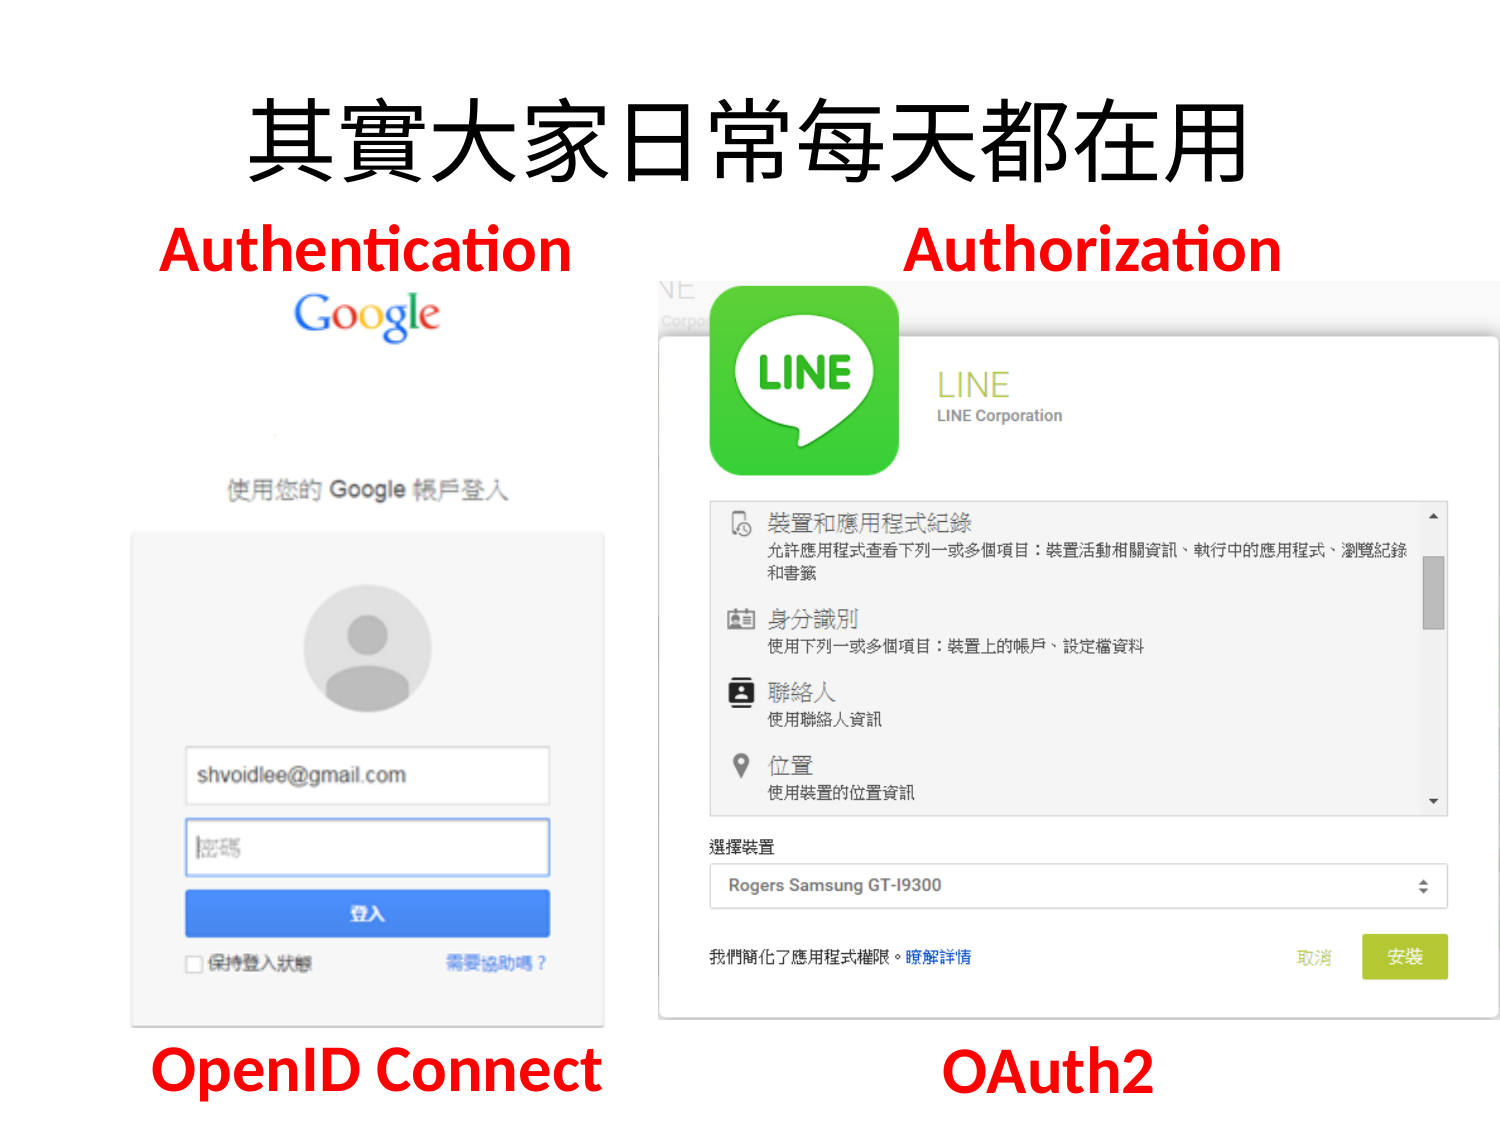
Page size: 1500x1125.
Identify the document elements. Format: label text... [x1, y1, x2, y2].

text_box Authentication [145, 197, 589, 279]
picture [657, 280, 1500, 1020]
text_box OAuth2 [927, 1028, 1171, 1115]
picture [128, 280, 611, 1029]
title 其實大家日常每天都在用 [75, 45, 1425, 233]
text_box Authorization [888, 197, 1299, 279]
text_box OpenID Connect [136, 1017, 619, 1112]
